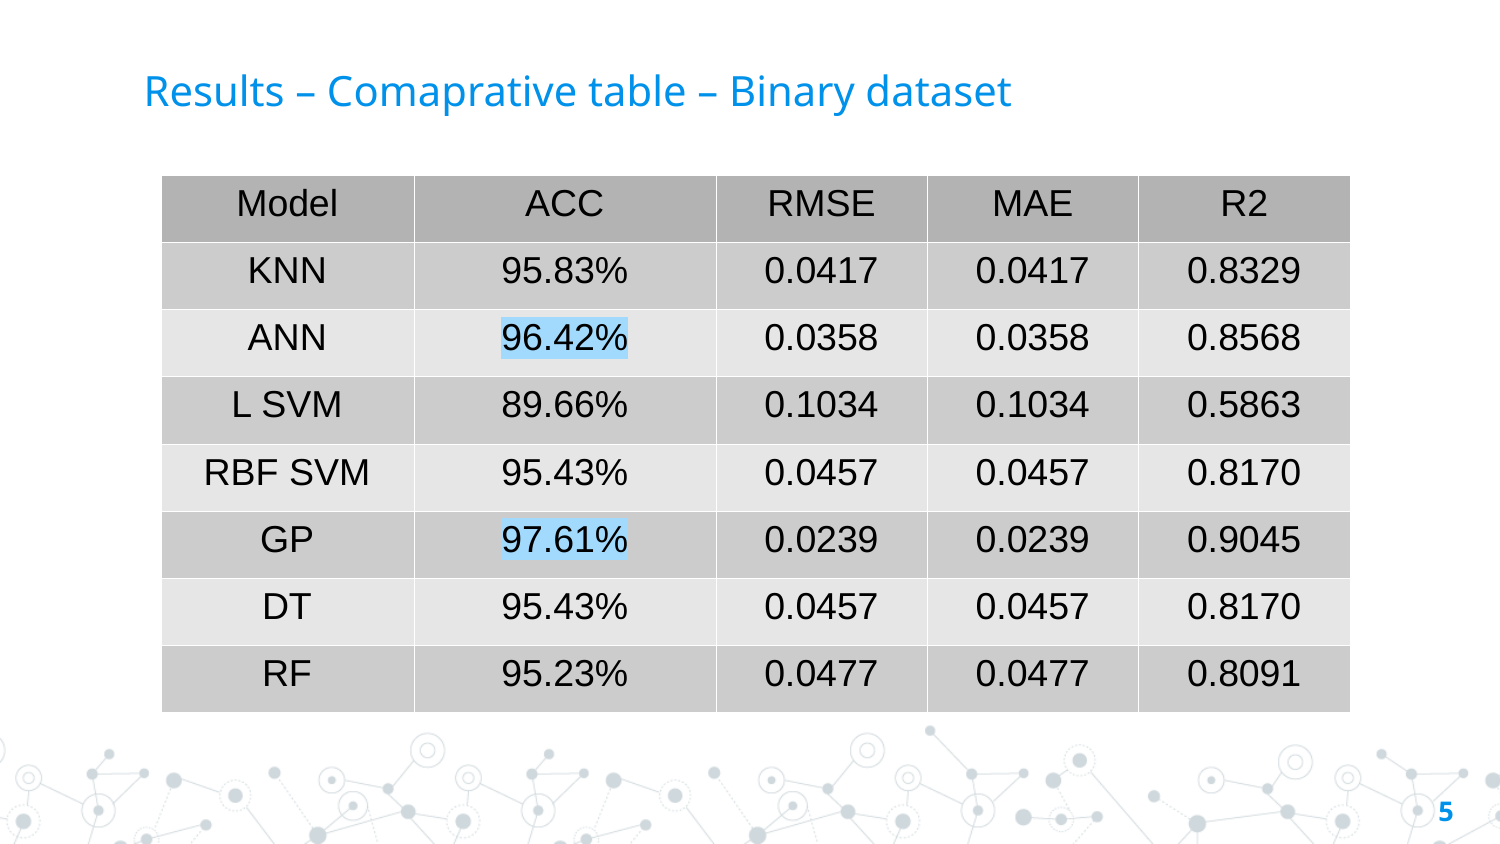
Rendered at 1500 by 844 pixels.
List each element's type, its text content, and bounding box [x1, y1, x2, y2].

table_cell 0.0239 [717, 512, 927, 578]
table_cell KNN [162, 243, 414, 309]
table_cell DT [162, 579, 414, 645]
table_cell 0.0358 [928, 310, 1138, 376]
table_cell RBF SVM [162, 445, 414, 511]
table_header MAE [928, 176, 1138, 242]
table_cell RF [162, 646, 414, 712]
picture [0, 0, 1500, 844]
table_cell 0.0477 [928, 646, 1138, 712]
table_cell 95.23% [415, 646, 716, 712]
table_cell 95.43% [415, 445, 716, 511]
table_cell 96.42% [415, 310, 716, 376]
table_cell 0.5863 [1139, 377, 1350, 444]
table_cell GP [162, 512, 414, 578]
table_cell 0.0417 [928, 243, 1138, 309]
table_cell 95.83% [415, 243, 716, 309]
table_cell 0.8170 [1139, 445, 1350, 511]
table_cell 95.43% [415, 579, 716, 645]
table_cell 0.0457 [717, 445, 927, 511]
text_box <number> [1378, 779, 1469, 844]
table_header Model [162, 176, 414, 242]
table_cell 97.61% [415, 512, 716, 578]
table_cell 0.8329 [1139, 243, 1350, 309]
table_cell 89.66% [415, 377, 716, 444]
table_cell 0.0239 [928, 512, 1138, 578]
table_header ACC [415, 176, 716, 242]
table_cell L SVM [162, 377, 414, 444]
table_cell 0.1034 [928, 377, 1138, 444]
table_cell 0.9045 [1139, 512, 1350, 578]
table_cell 0.0477 [717, 646, 927, 712]
table_header R2 [1139, 176, 1350, 242]
table_cell 0.0457 [928, 579, 1138, 645]
table_cell 0.8091 [1139, 646, 1350, 712]
table_header RMSE [717, 176, 927, 242]
table_cell 0.8568 [1139, 310, 1350, 376]
table_cell 0.0358 [717, 310, 927, 376]
text_box Results – Comaprative table – Binary dataset [128, 15, 1371, 131]
table_cell 0.0457 [928, 445, 1138, 511]
table_cell 0.8170 [1139, 579, 1350, 645]
table_cell ANN [162, 310, 414, 376]
table_cell 0.0457 [717, 579, 927, 645]
table_cell 0.1034 [717, 377, 927, 444]
table_cell 0.0417 [717, 243, 927, 309]
